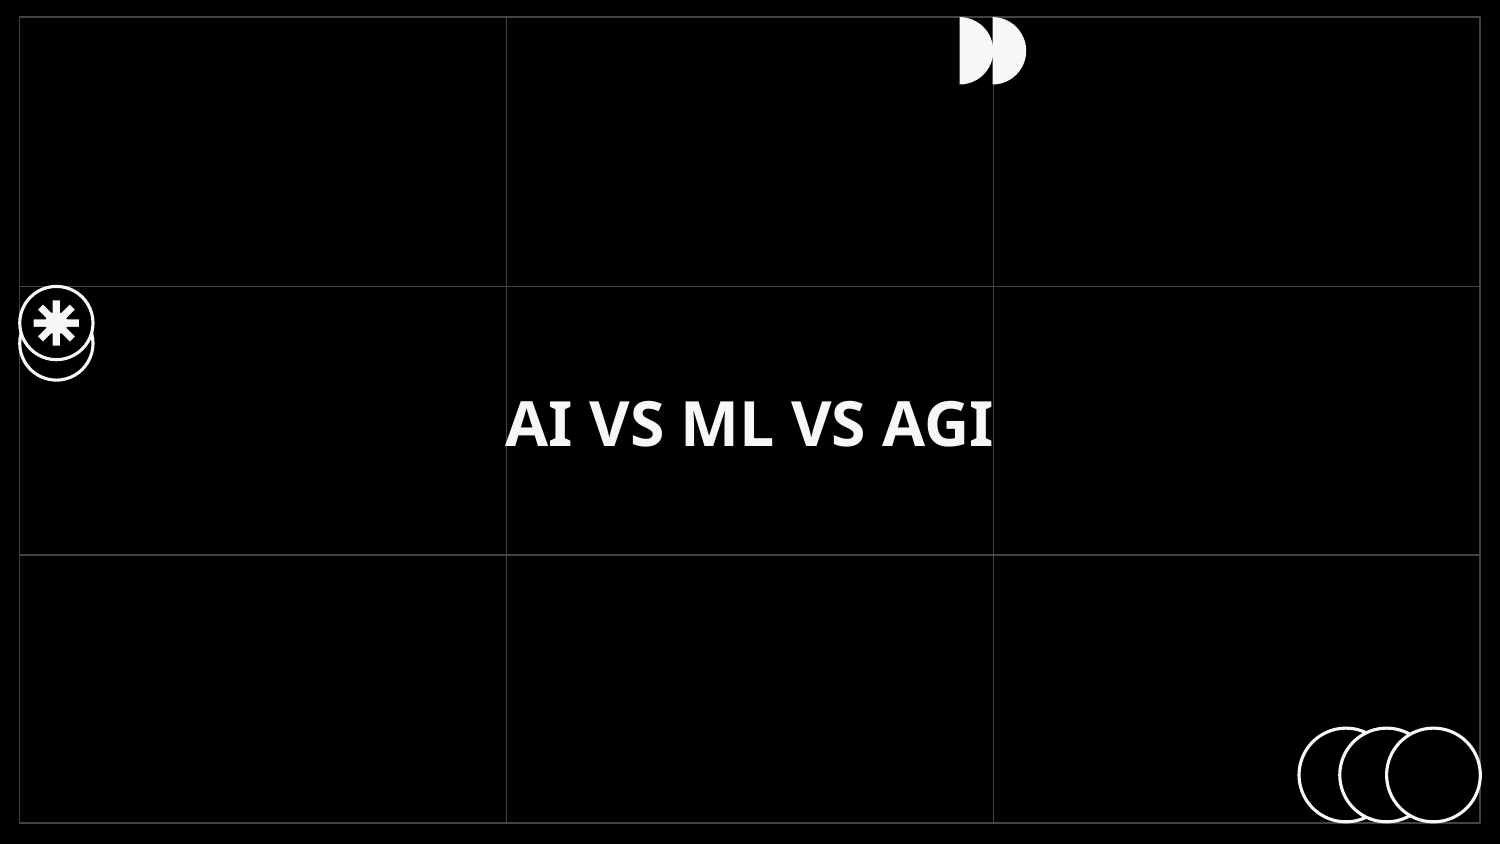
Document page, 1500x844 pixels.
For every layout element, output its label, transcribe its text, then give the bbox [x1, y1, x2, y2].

subtitle AI VS ML VS AGI [241, 265, 1259, 578]
